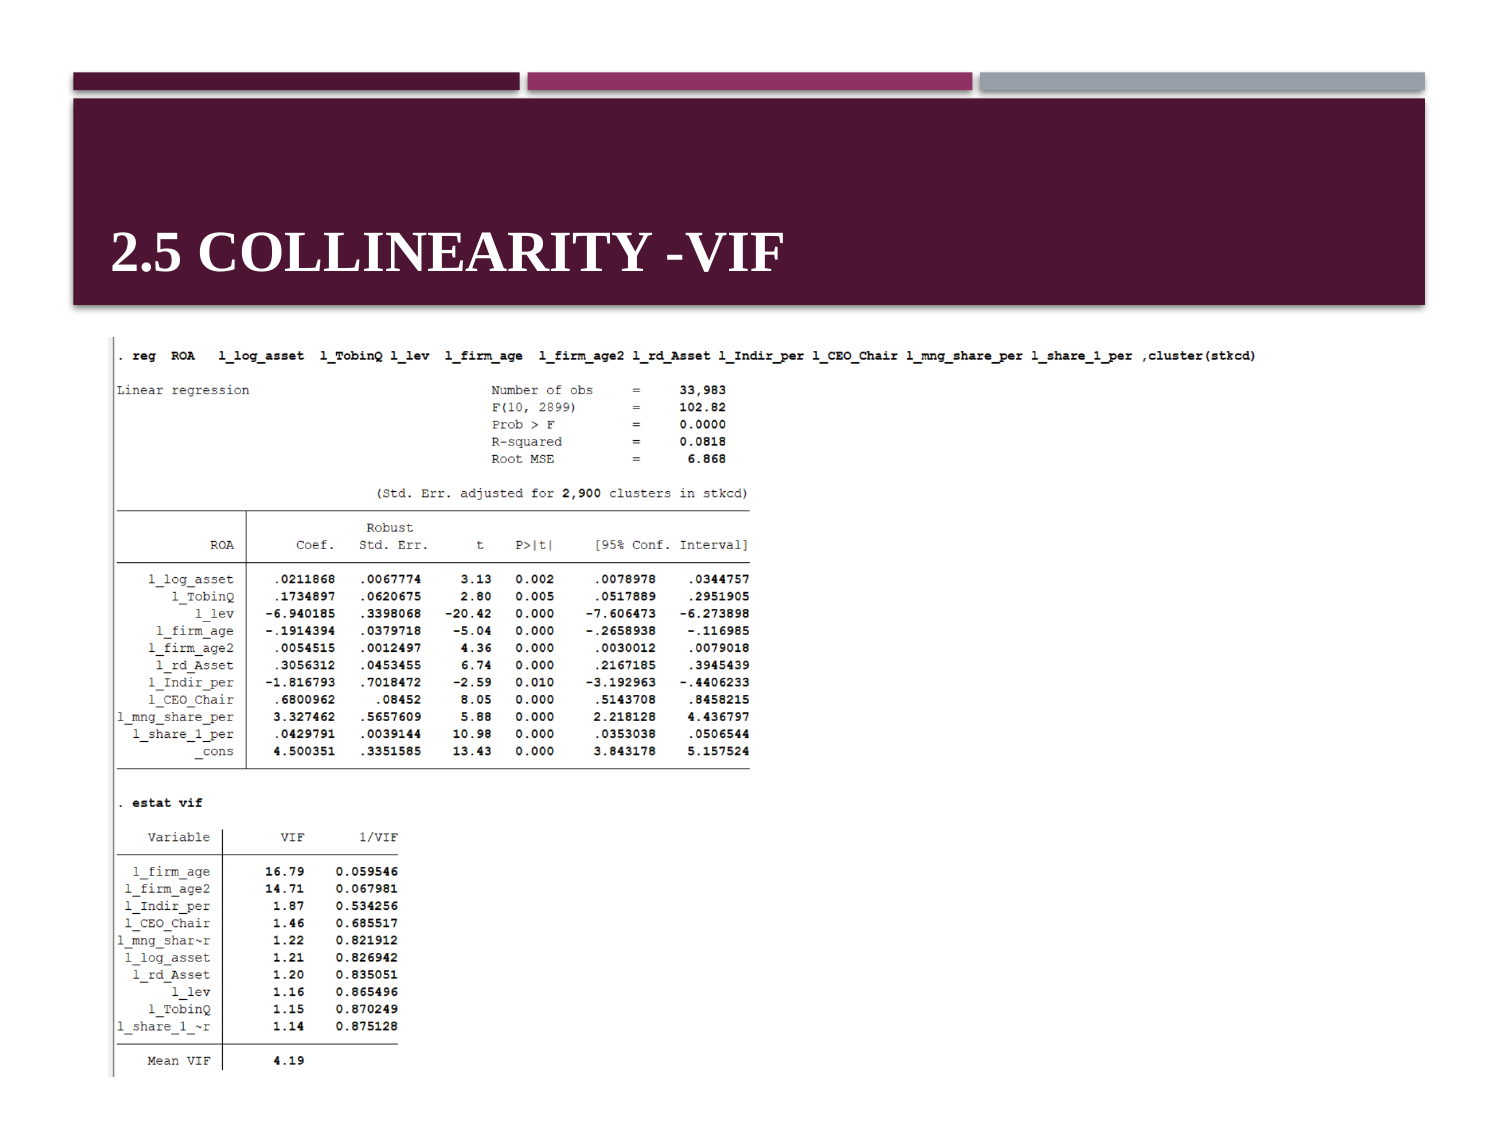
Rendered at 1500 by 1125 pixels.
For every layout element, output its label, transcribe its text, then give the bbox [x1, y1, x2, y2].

text_box 2.5 Collinearity -vif [95, 112, 1406, 291]
picture [107, 336, 1344, 1078]
